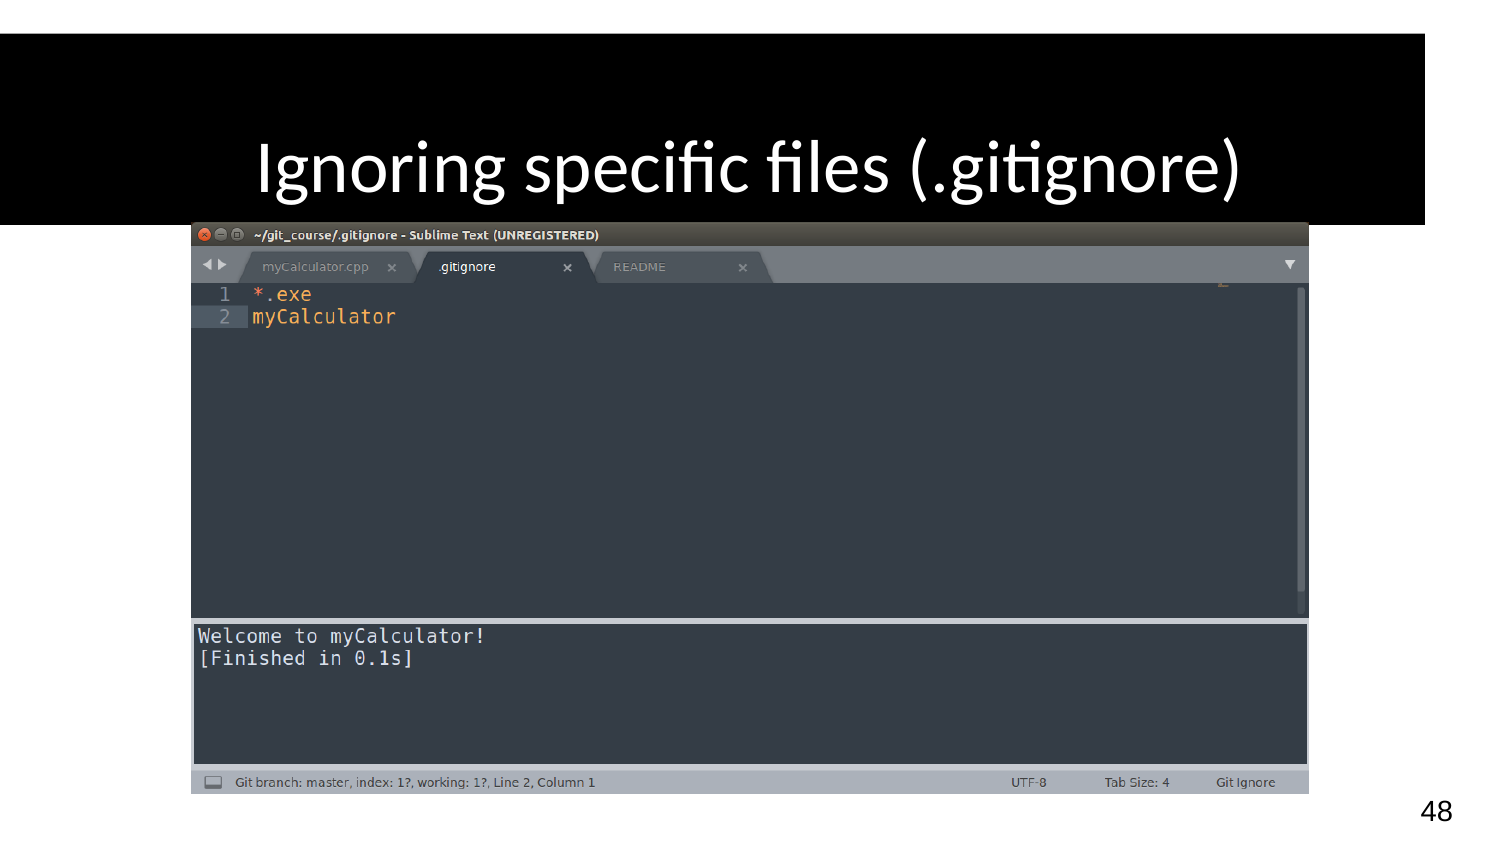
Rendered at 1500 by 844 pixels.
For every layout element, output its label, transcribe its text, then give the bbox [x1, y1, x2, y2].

title Ignoring specific files (.gitignore) [75, 33, 1425, 223]
picture [191, 222, 1309, 794]
